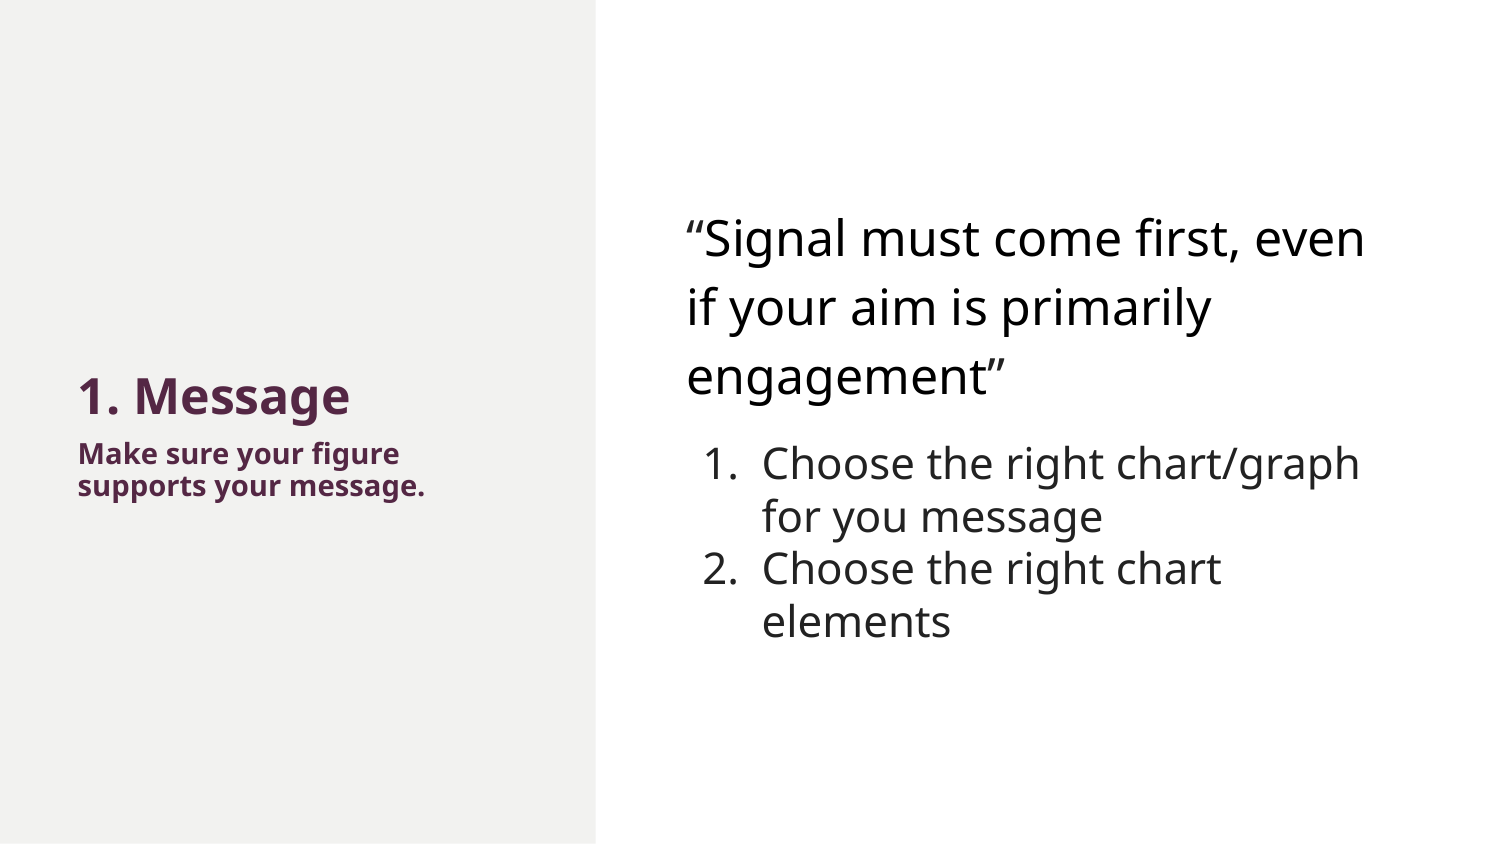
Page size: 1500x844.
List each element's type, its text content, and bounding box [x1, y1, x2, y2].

title 1. Message [62, 225, 547, 424]
list “Signal must come first, even if your aim is primarily engagement” Choose the right chart/graph for you message Choose the right chart elements [671, 95, 1424, 749]
subtitle Make sure your figure supports your message. [62, 424, 547, 597]
